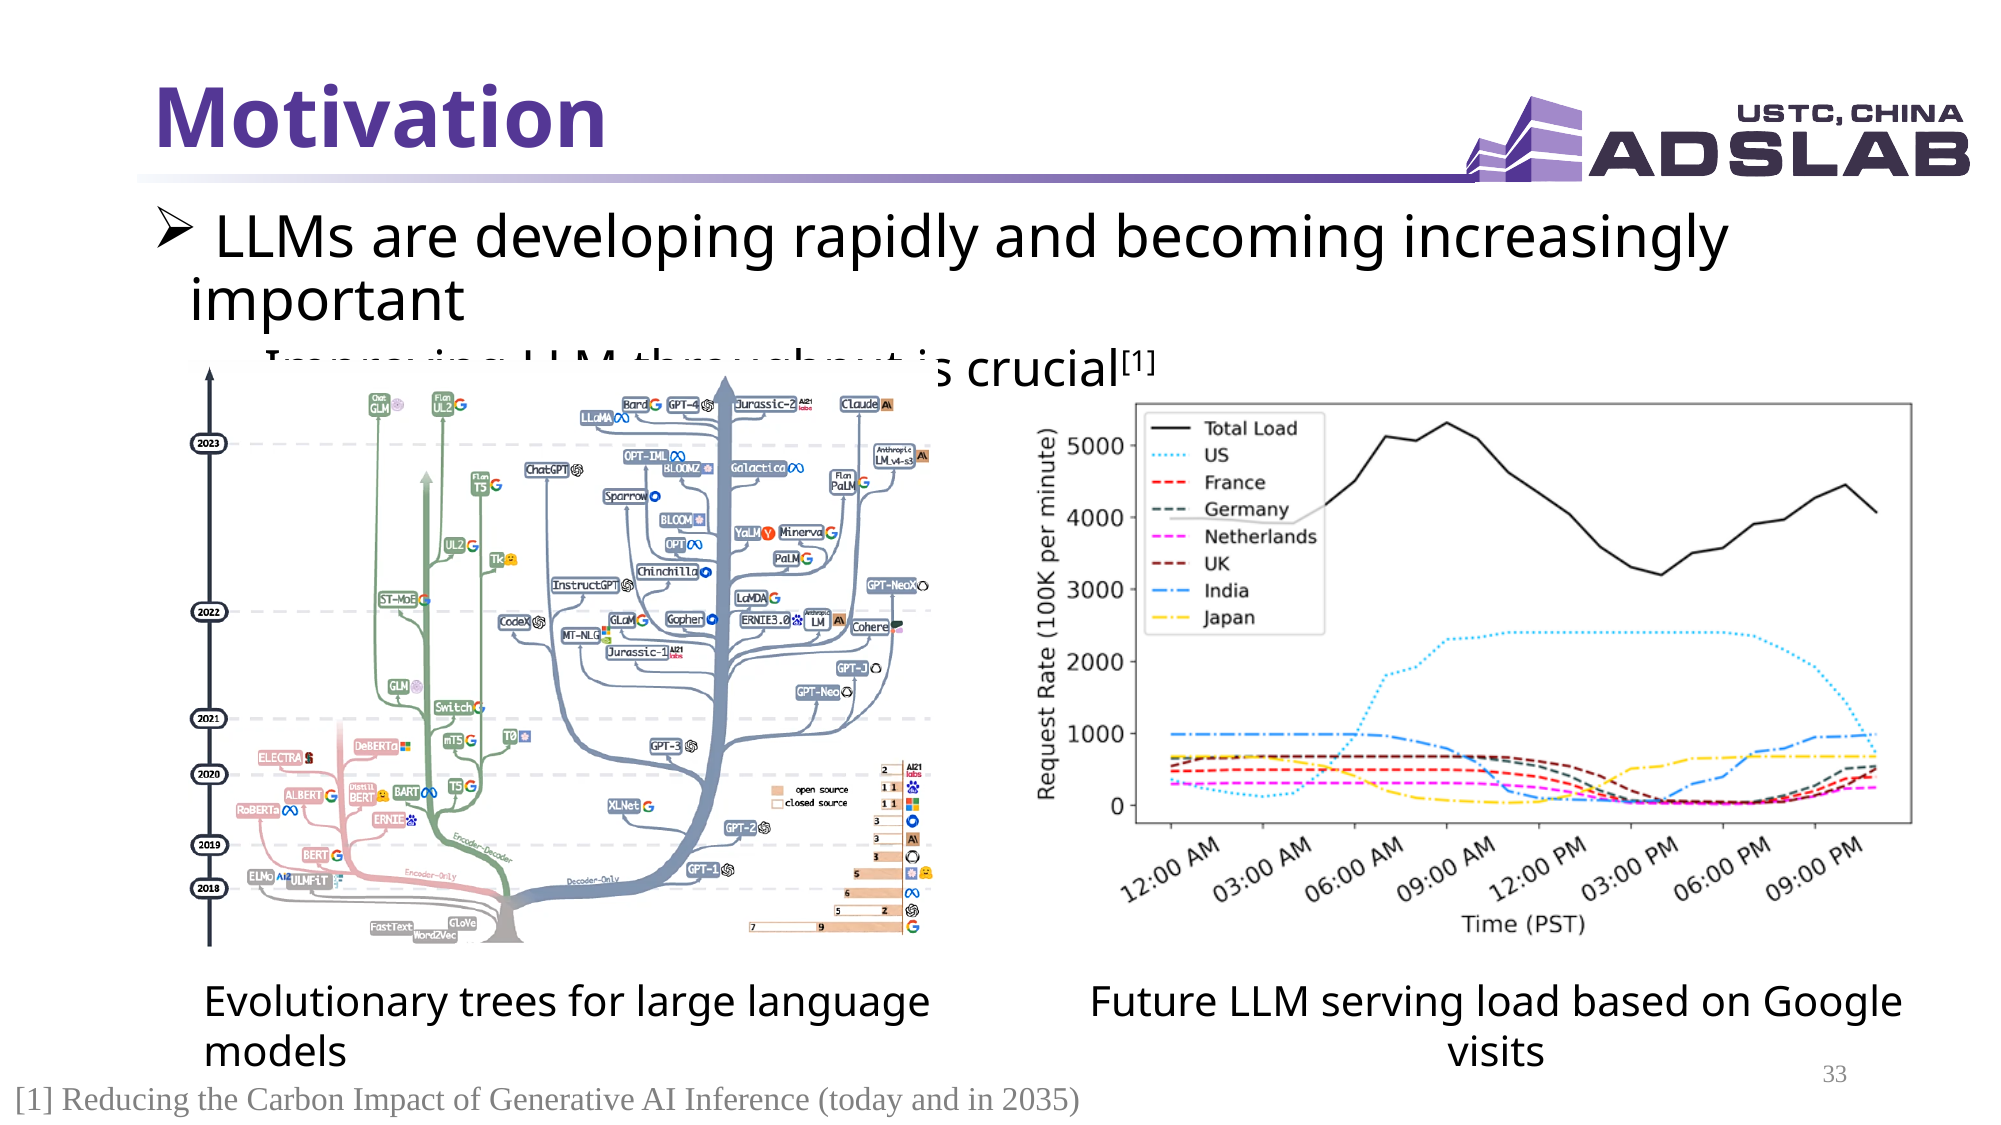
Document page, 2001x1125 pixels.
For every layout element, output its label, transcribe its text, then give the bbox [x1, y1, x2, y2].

text_box Evolutionary trees for large language models [188, 967, 983, 1083]
text_box [1] Reducing the Carbon Impact of Generative AI Inference (today and in 2035) [0, 1069, 1397, 1125]
text_box Future LLM serving load based on Google visits [1060, 967, 1933, 1083]
picture [1019, 397, 1933, 958]
title Motivation [137, 63, 1863, 177]
picture [188, 360, 938, 958]
list LLMs are developing rapidly and becoming increasingly important Improving LLM throughput is crucial[1] [137, 199, 1863, 423]
picture [1470, 93, 1976, 183]
